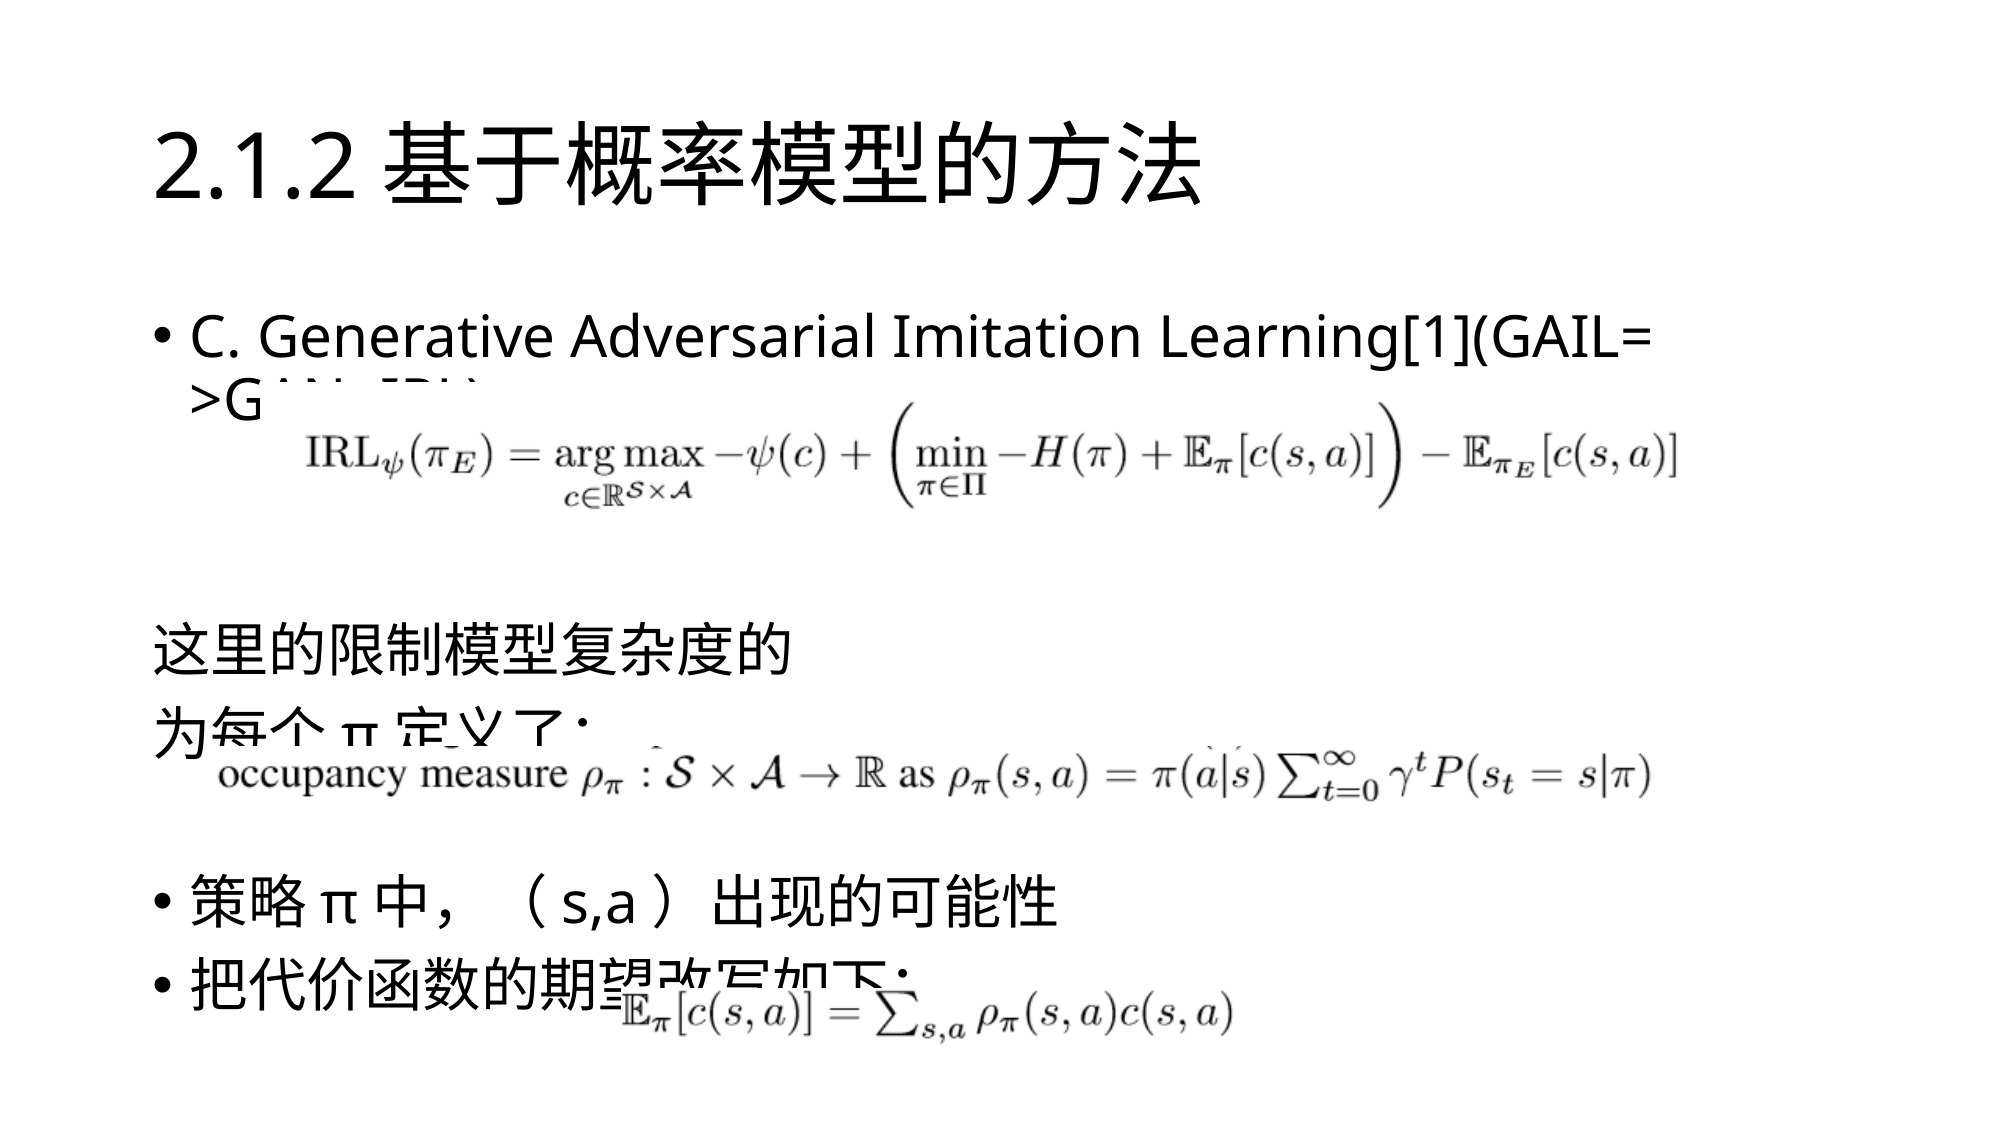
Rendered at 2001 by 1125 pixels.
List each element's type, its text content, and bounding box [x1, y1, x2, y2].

picture [209, 746, 1657, 803]
picture [260, 382, 1740, 537]
title 2.1.2基于概率模型的方法 [137, 59, 1863, 278]
picture [621, 988, 1244, 1045]
